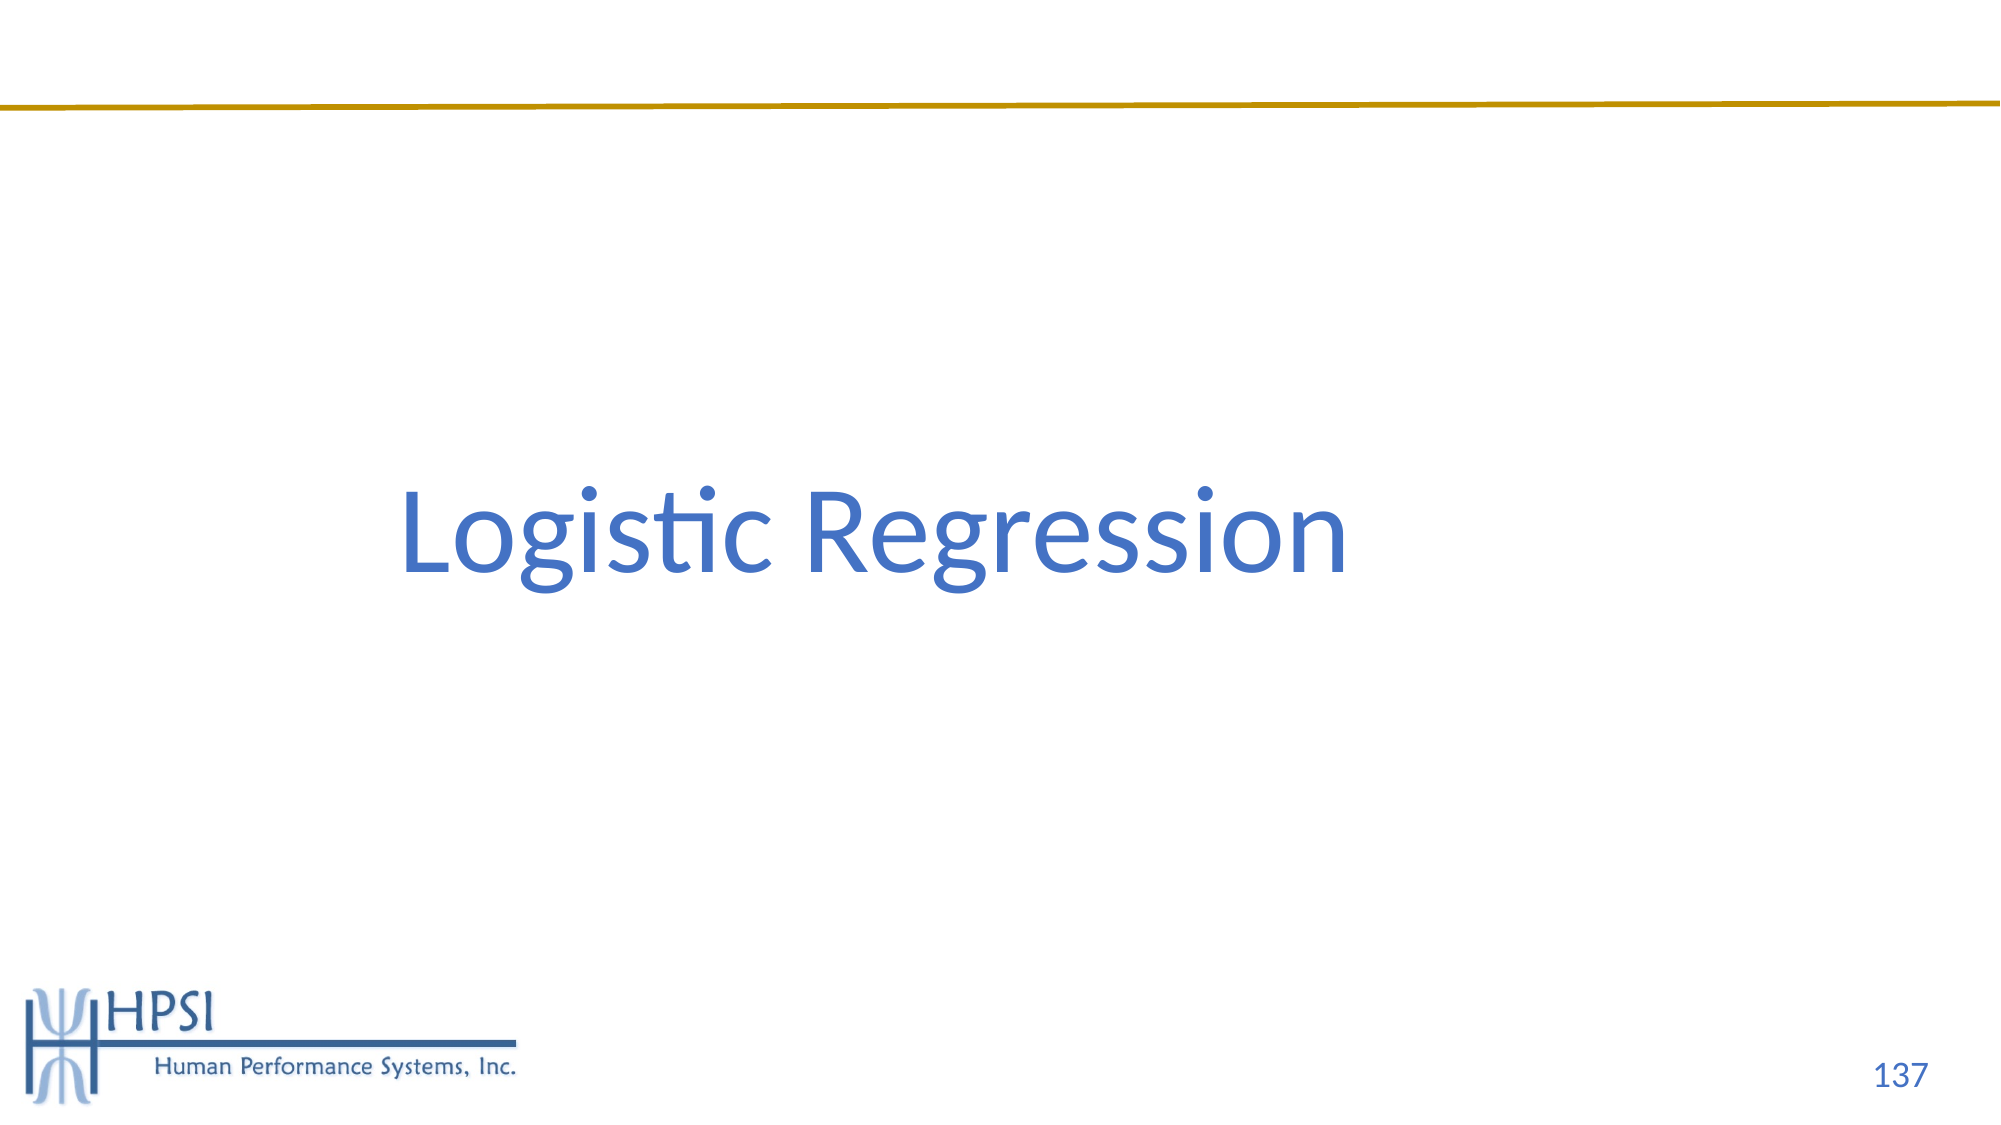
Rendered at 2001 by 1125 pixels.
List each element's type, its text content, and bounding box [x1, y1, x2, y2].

slide_number 137 [1493, 1042, 1944, 1103]
picture [21, 981, 524, 1108]
list Logistic Regression [13, 175, 1739, 889]
